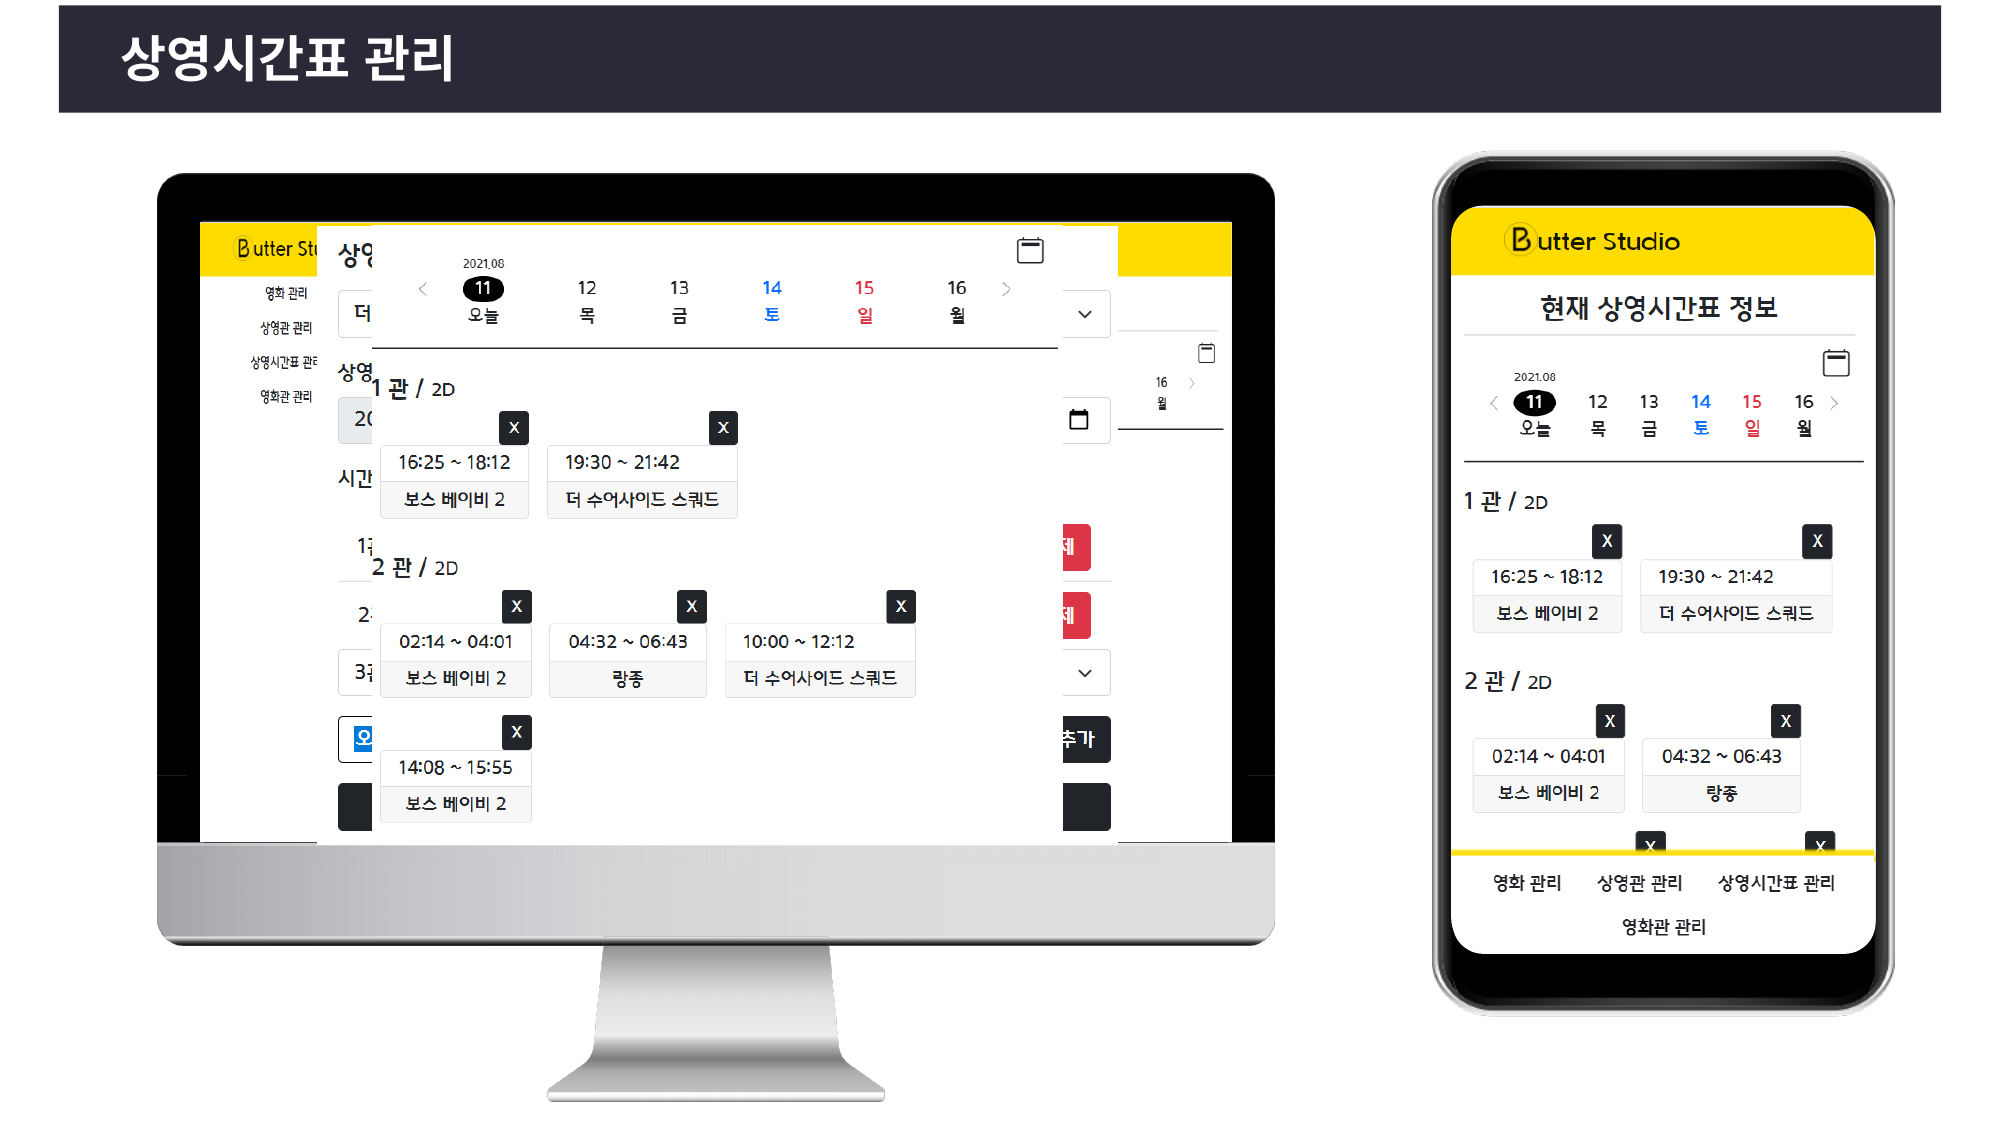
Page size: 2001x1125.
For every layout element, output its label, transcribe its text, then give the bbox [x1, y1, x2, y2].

picture [200, 222, 1232, 845]
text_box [1432, 149, 1895, 1018]
picture [1451, 205, 1876, 954]
text_box 상영시간표 관리 [105, 20, 940, 95]
text_box [58, 5, 1942, 113]
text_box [157, 173, 1275, 1102]
